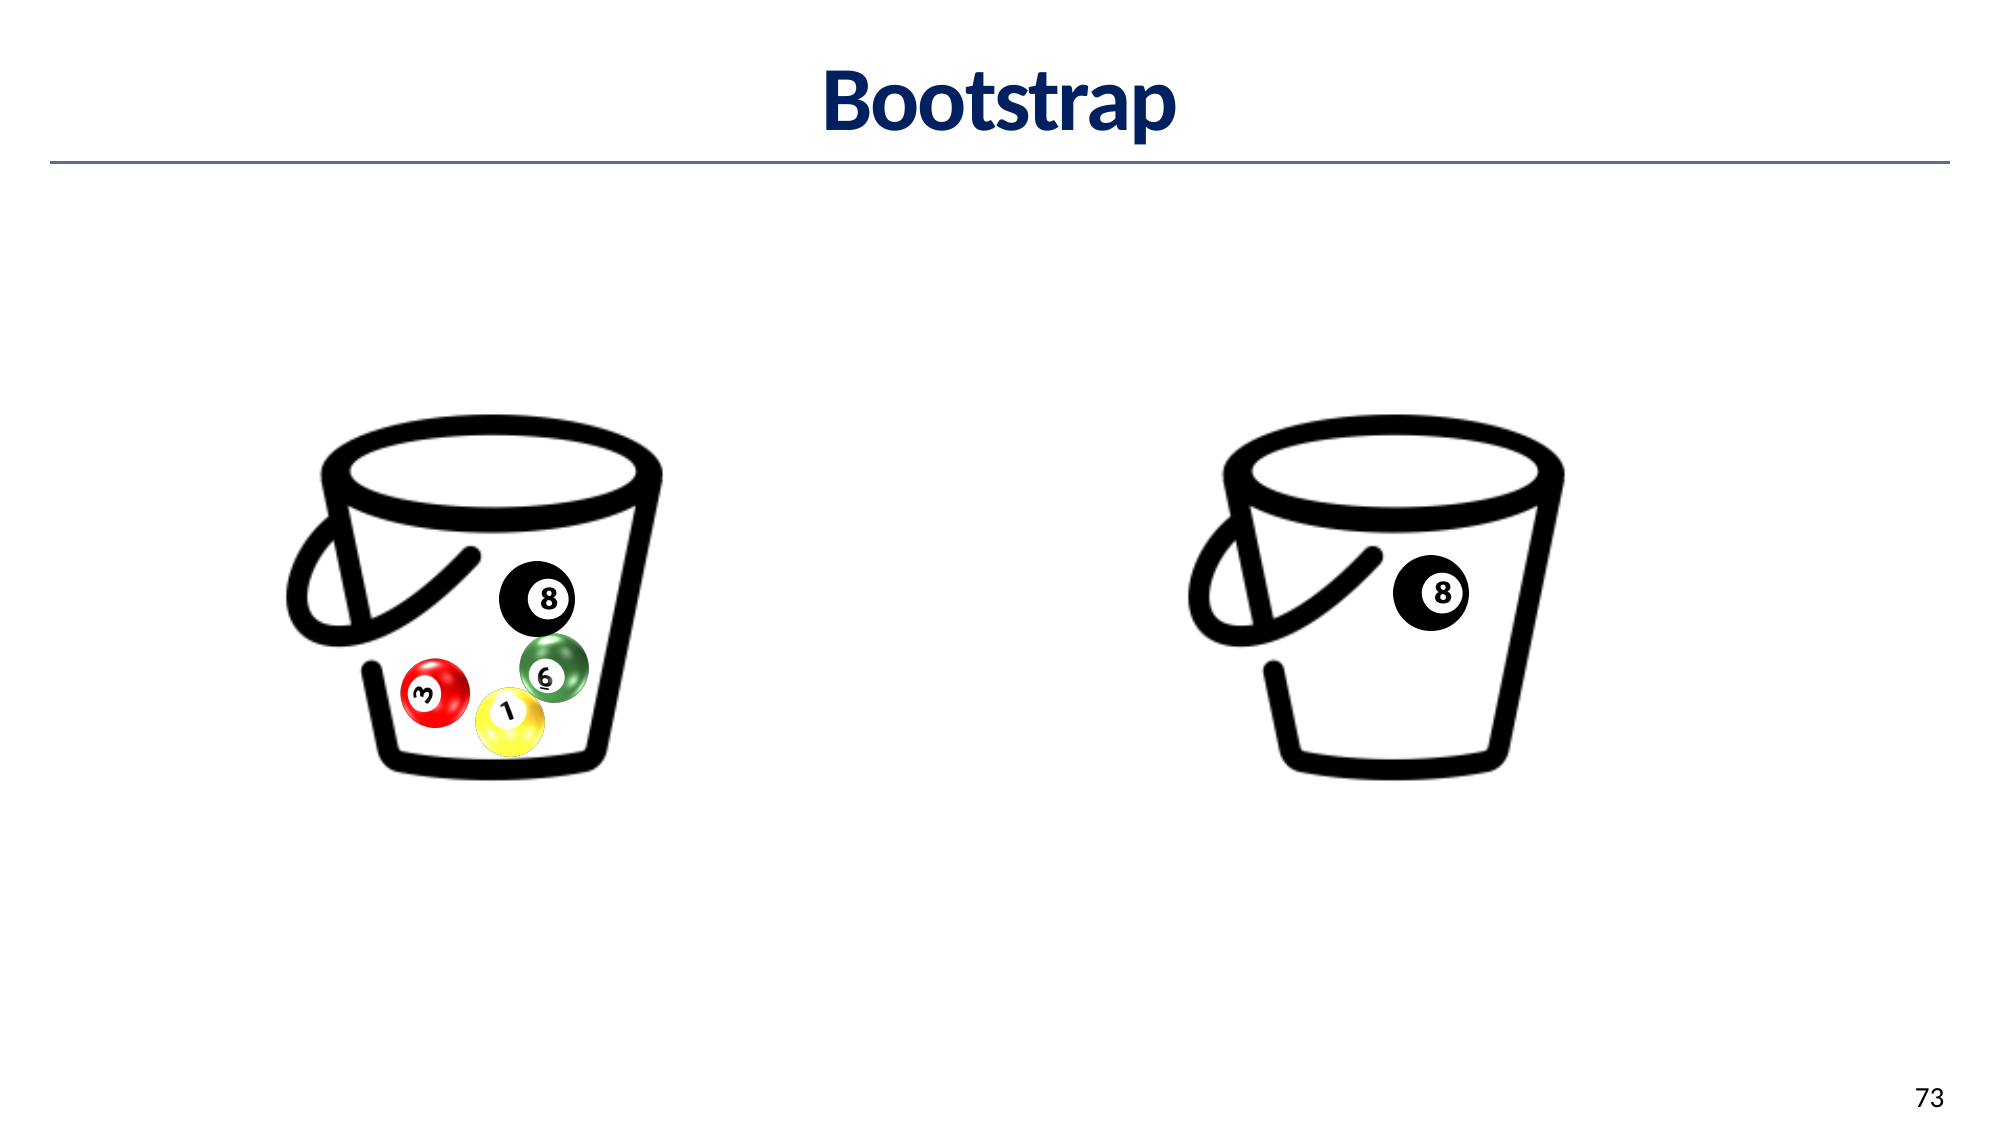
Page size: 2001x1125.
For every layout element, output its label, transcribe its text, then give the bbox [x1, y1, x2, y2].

title Bootstrap [99, 24, 1900, 163]
picture [1168, 390, 1586, 808]
picture [266, 390, 684, 808]
slide_number 73 [1899, 1071, 2000, 1125]
